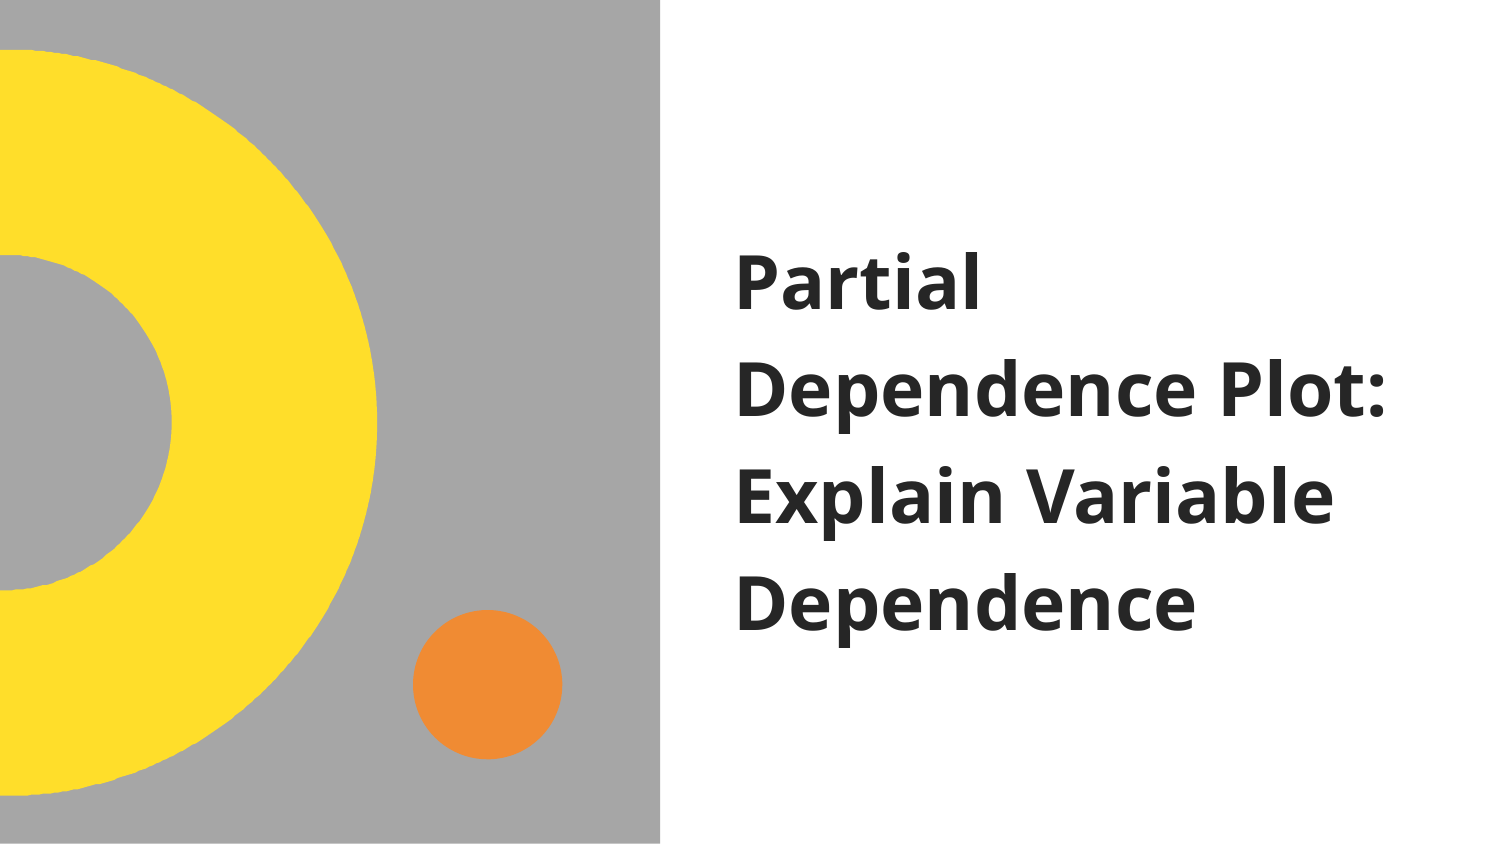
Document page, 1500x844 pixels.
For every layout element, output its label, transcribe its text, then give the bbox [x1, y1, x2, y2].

title Partial Dependence Plot: Explain Variable Dependence [731, 77, 1392, 783]
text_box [0, 0, 661, 844]
